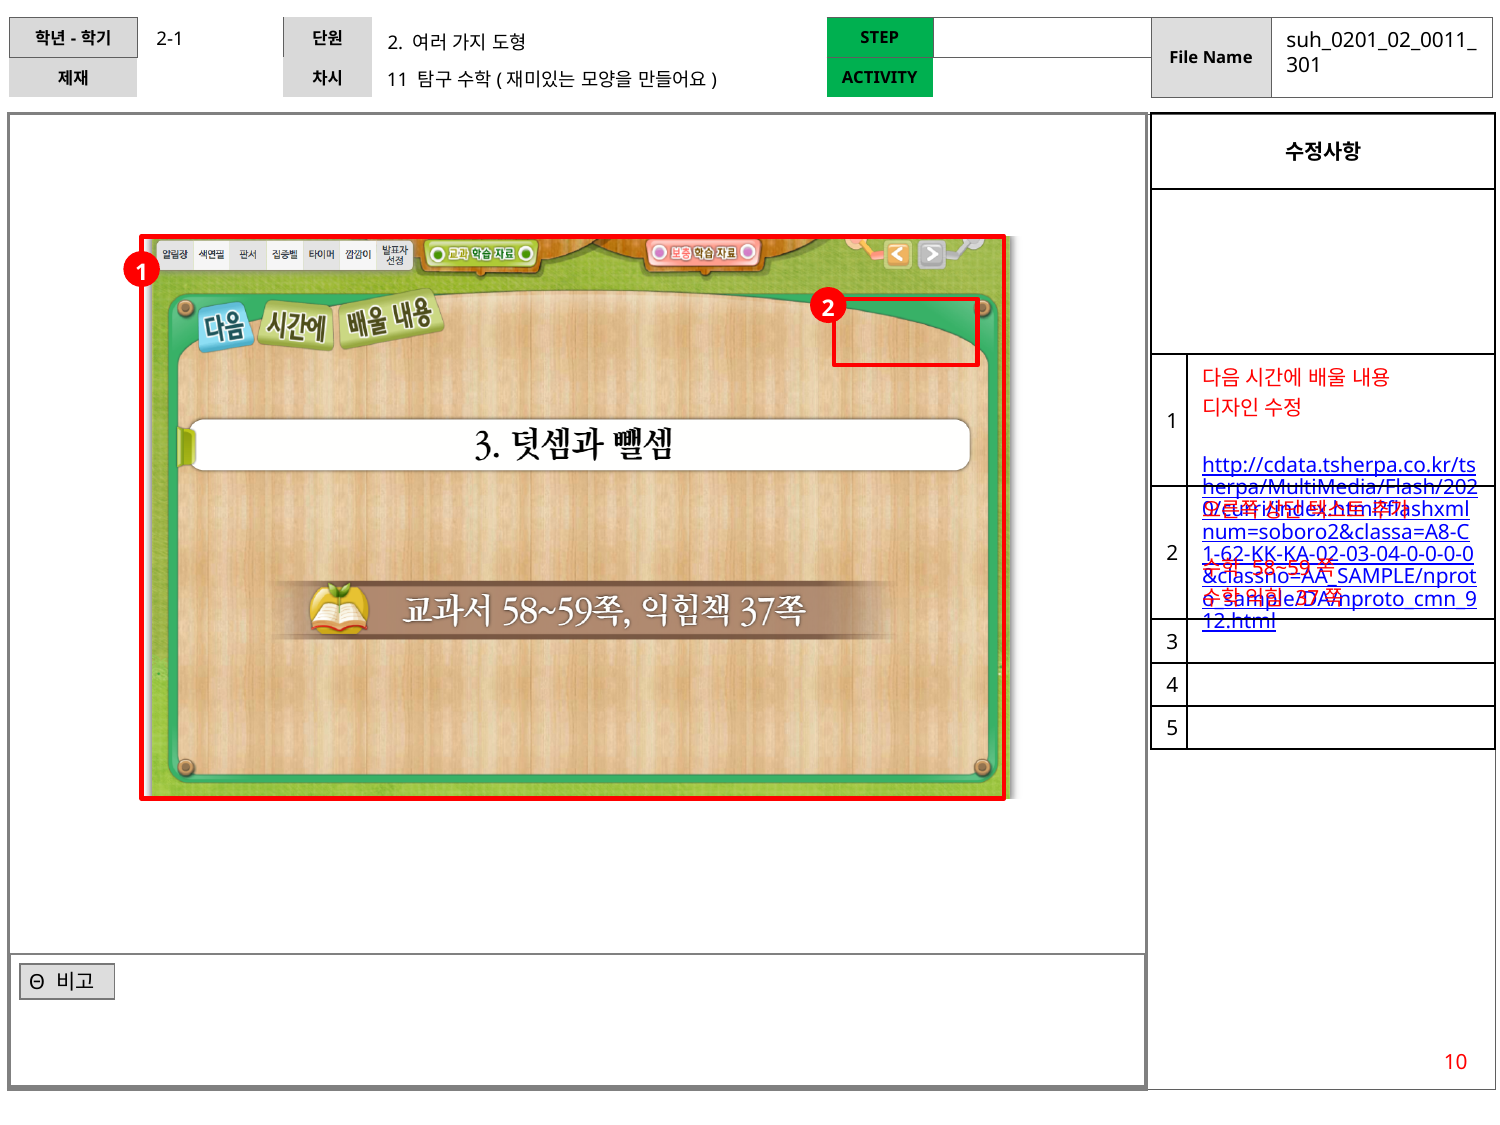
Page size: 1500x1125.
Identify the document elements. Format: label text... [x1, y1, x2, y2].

table_cell [1152, 190, 1494, 353]
table_cell 5 [1152, 707, 1186, 748]
table_cell 오른쪽 상단 텍스트 추가 수학 58~59쪽 수학 익힘 37쪽 [1188, 487, 1494, 618]
table_cell [1188, 707, 1494, 748]
table_cell 2 [1152, 487, 1186, 618]
table_header 수정사항 [1152, 114, 1494, 188]
table_cell 1 [1152, 355, 1186, 485]
text_box 2. 여러 가지 도형 [372, 23, 828, 48]
table_cell [1188, 620, 1494, 662]
text_box suh_0201_02_0011_301 [1271, 18, 1500, 84]
text_box 2-1 [141, 18, 284, 55]
table_cell 다음 시간에 배울 내용 디자인 수정 http://cdata.tsherpa.co.kr/tsherpa/MultiMedia/Flash/2020/curri/index.html?flashxmlnum=soboro2&classa=A8-C1-62-KK-KA-02-03-04-0-0-0-0&classno=AA_SAMPLE/nproto_sample/DA/nproto_cmn_912.html [1188, 355, 1494, 485]
table_cell 3 [1152, 620, 1186, 662]
table_cell 4 [1152, 664, 1186, 705]
text_box 11 탐구 수학(재미있는 모양을 만들어요) [372, 60, 821, 96]
table_cell [1188, 664, 1494, 705]
picture [23, 235, 1138, 799]
